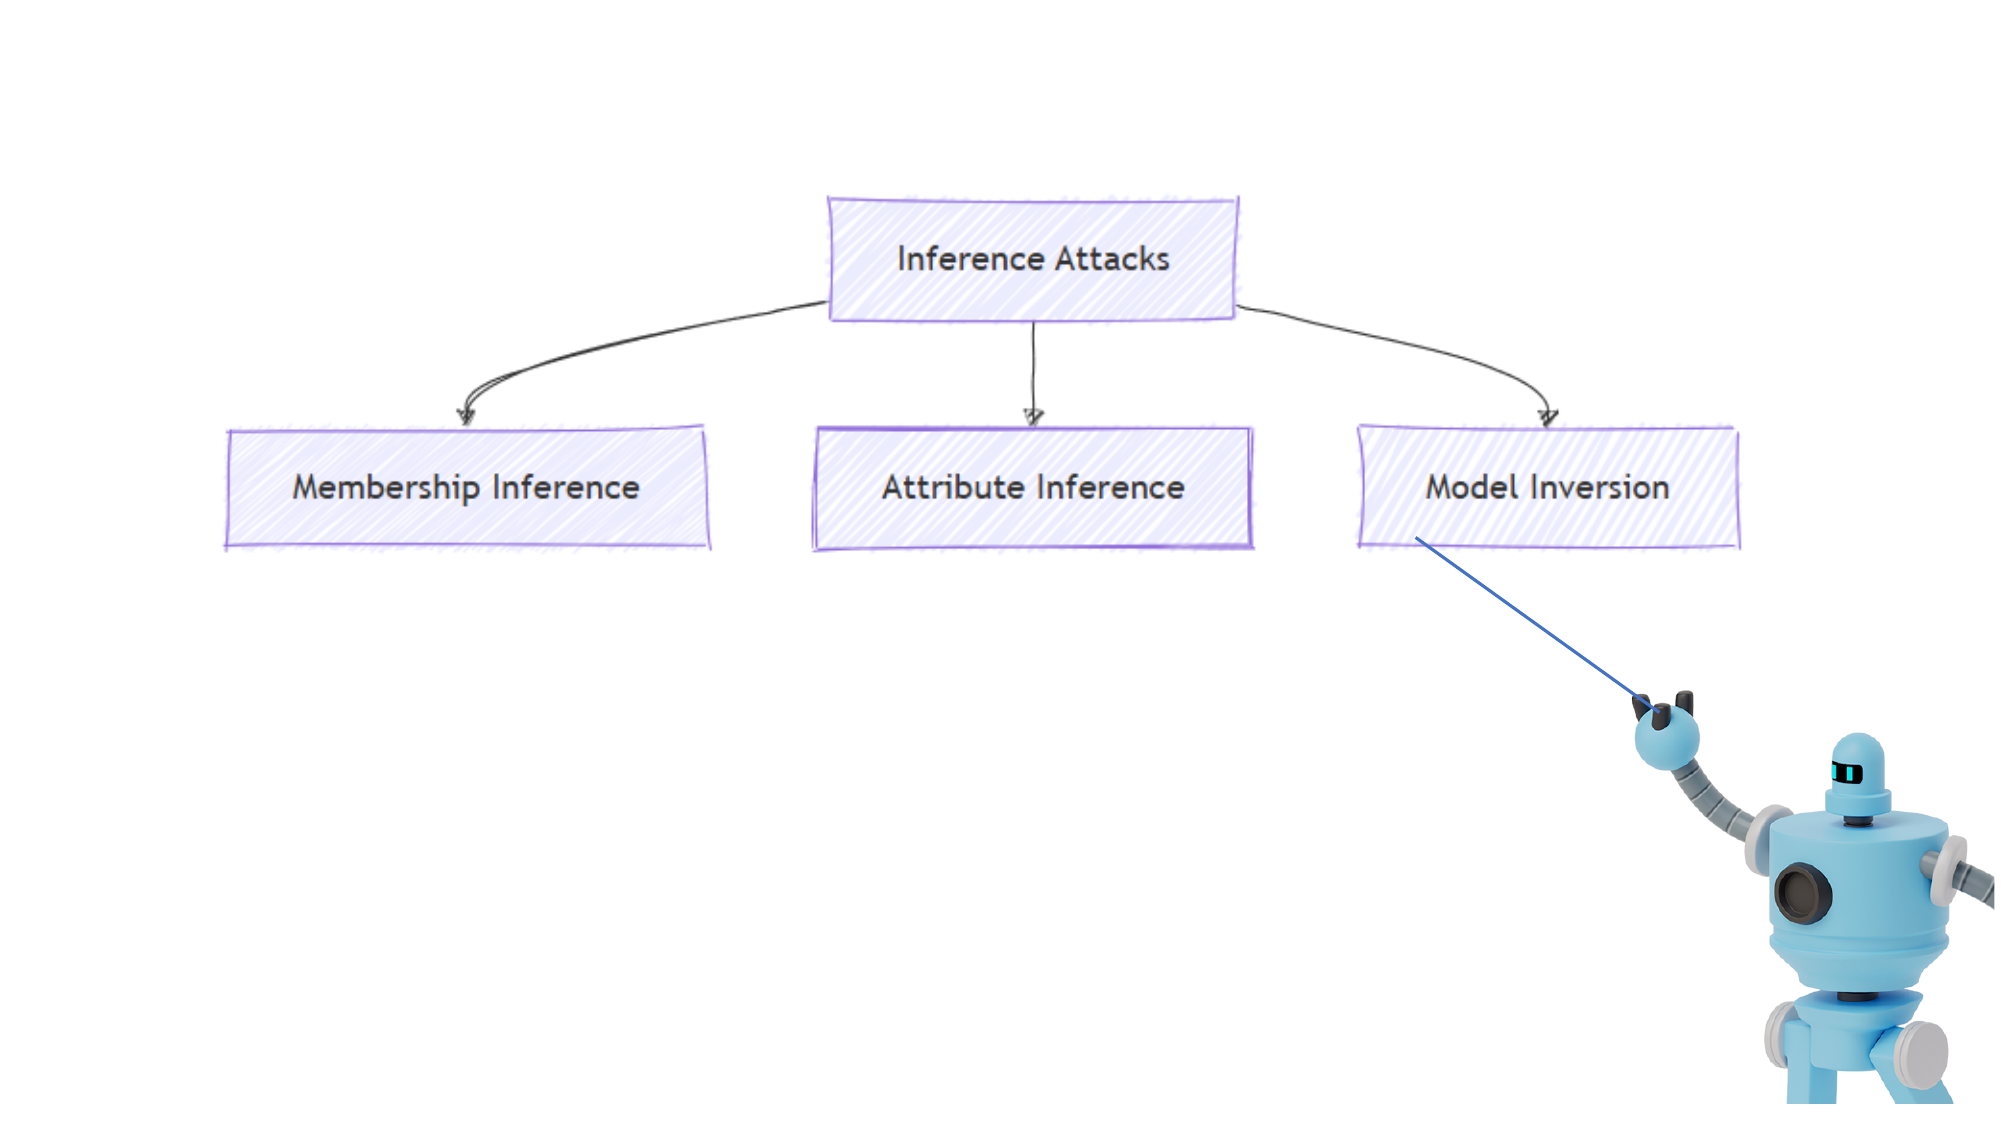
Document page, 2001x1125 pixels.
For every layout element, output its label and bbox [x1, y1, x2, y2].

picture [186, 187, 1814, 639]
text_box [1415, 537, 1660, 713]
picture [1631, 690, 1995, 1104]
